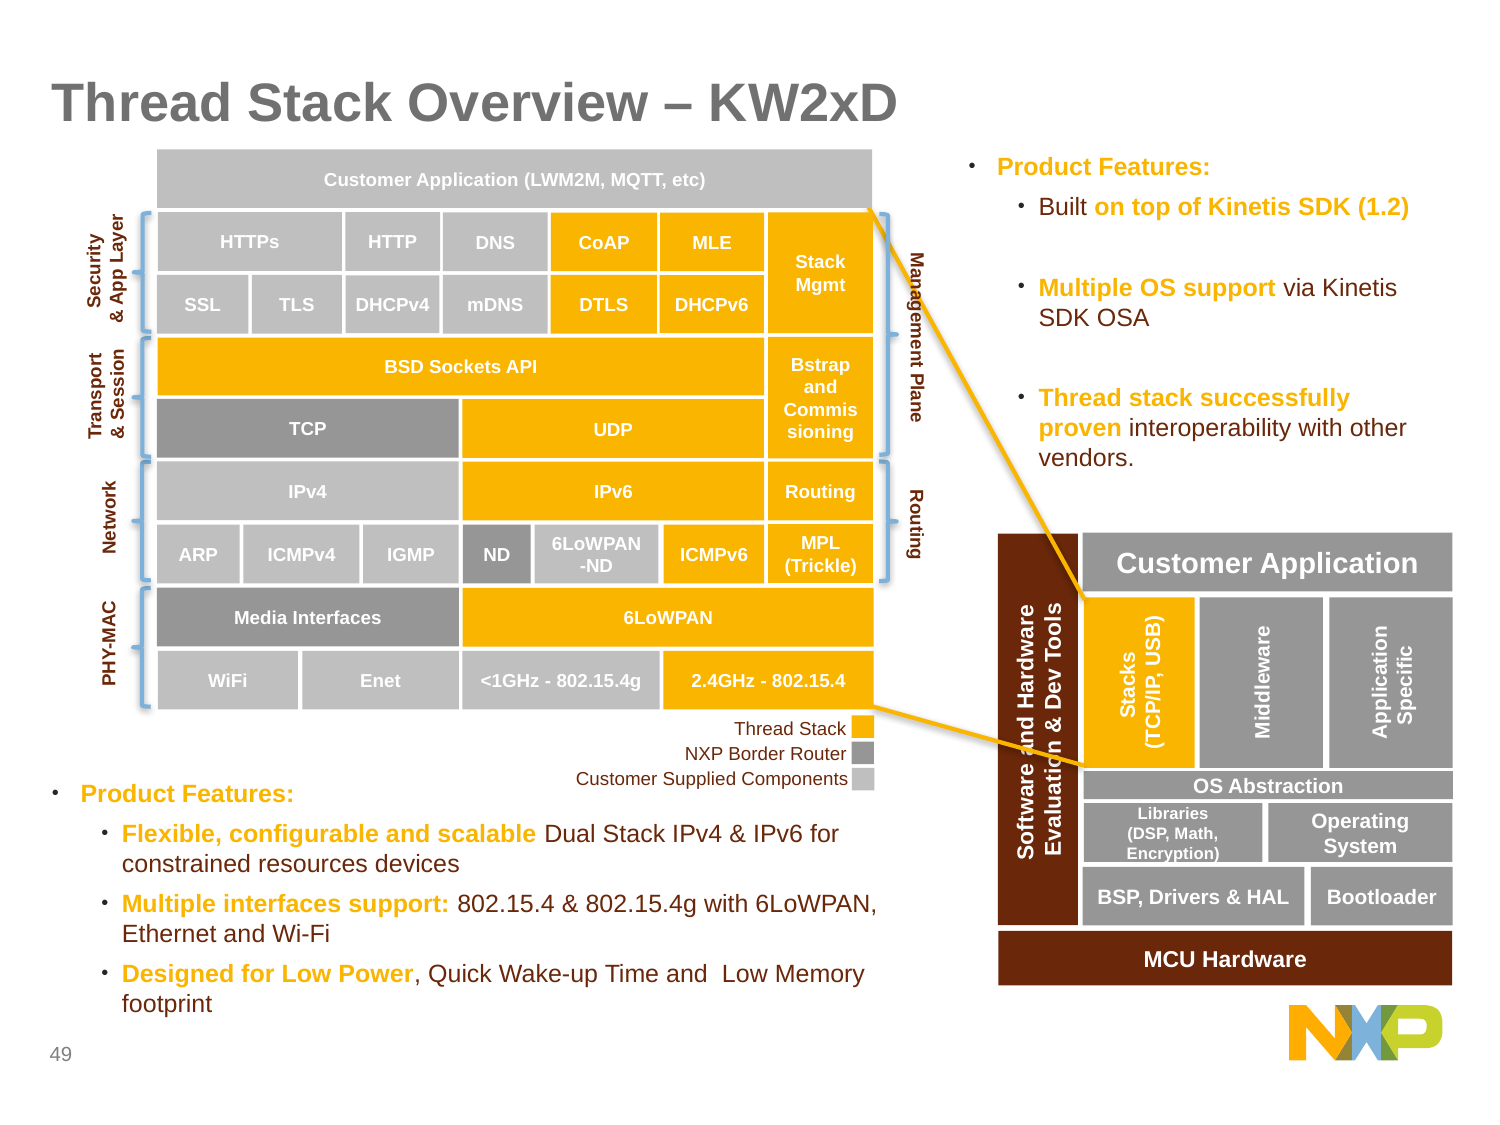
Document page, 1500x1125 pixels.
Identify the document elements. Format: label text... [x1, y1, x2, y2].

text_box WiFi [157, 649, 300, 712]
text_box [767, 466, 873, 584]
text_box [67, 346, 152, 464]
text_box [156, 211, 765, 334]
text_box IPv4 [157, 466, 457, 522]
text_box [81, 595, 151, 714]
text_box ICMPv4 [241, 523, 361, 586]
list Product Features: Flexible, configurable and scalable Dual Stack IPv4 & IPv6 for constrained resources devices Multiple interfaces support: 802.15.4 & 802.15.4g with 6LoWPAN, Ethernet and Wi-Fi Designed for Low Power, Quick Wake-up Time and Low Memory footprint [36, 770, 945, 1027]
text_box Enet [300, 649, 460, 712]
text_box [878, 476, 945, 589]
table_cell [868, 207, 949, 596]
text_box ARP [157, 523, 241, 586]
text_box 2.4GHz - 802.15.4 [662, 649, 876, 707]
text_box 6LoWPAN [461, 591, 876, 649]
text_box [767, 212, 873, 459]
text_box Media Interfaces [157, 586, 461, 648]
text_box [589, 708, 875, 801]
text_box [462, 467, 762, 584]
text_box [66, 205, 152, 339]
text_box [868, 207, 1085, 601]
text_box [879, 199, 945, 469]
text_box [871, 705, 1085, 766]
text_box IGMP [361, 523, 457, 586]
text_box <1GHz - 802.15.4g [460, 649, 662, 712]
text_box Product Features: Built on top of Kinetis SDK (1.2) Multiple OS support via Kinetis SDK OSA Thread stack successfully proven interoperability with other vendors. [953, 143, 1456, 524]
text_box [157, 340, 762, 459]
text_box Customer Application (LWM2M, MQTT, etc) [155, 147, 874, 210]
title Thread Stack Overview – KW2xD [36, 45, 1472, 154]
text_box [81, 471, 152, 588]
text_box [997, 532, 1454, 986]
